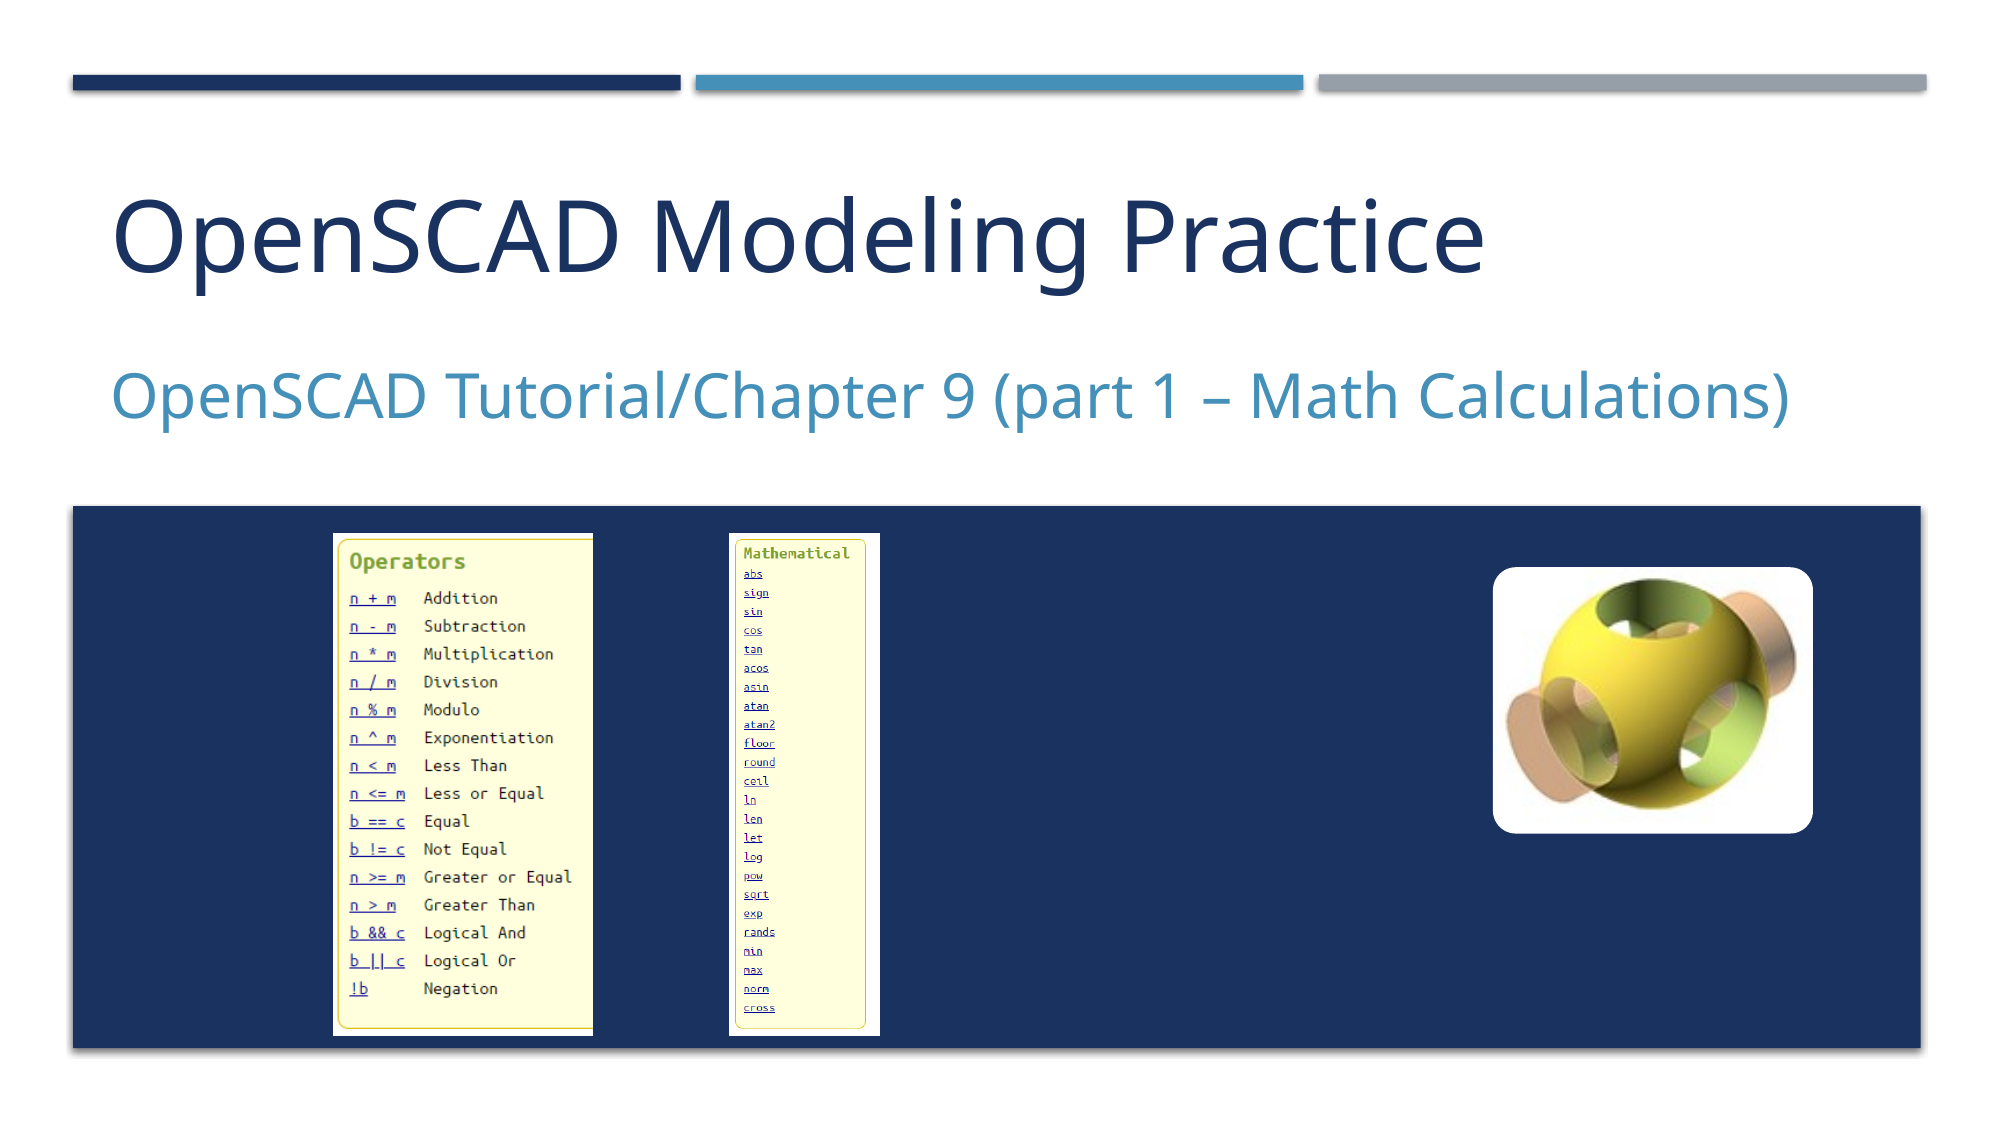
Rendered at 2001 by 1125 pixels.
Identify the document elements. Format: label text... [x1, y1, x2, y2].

subtitle OpenSCAD Tutorial/Chapter 9 (part 1 – Math Calculations) [95, 349, 1899, 507]
picture [1492, 566, 1814, 835]
title OpenSCAD Modeling Practice [95, 124, 1899, 300]
picture [729, 533, 880, 1036]
picture [332, 533, 594, 1036]
